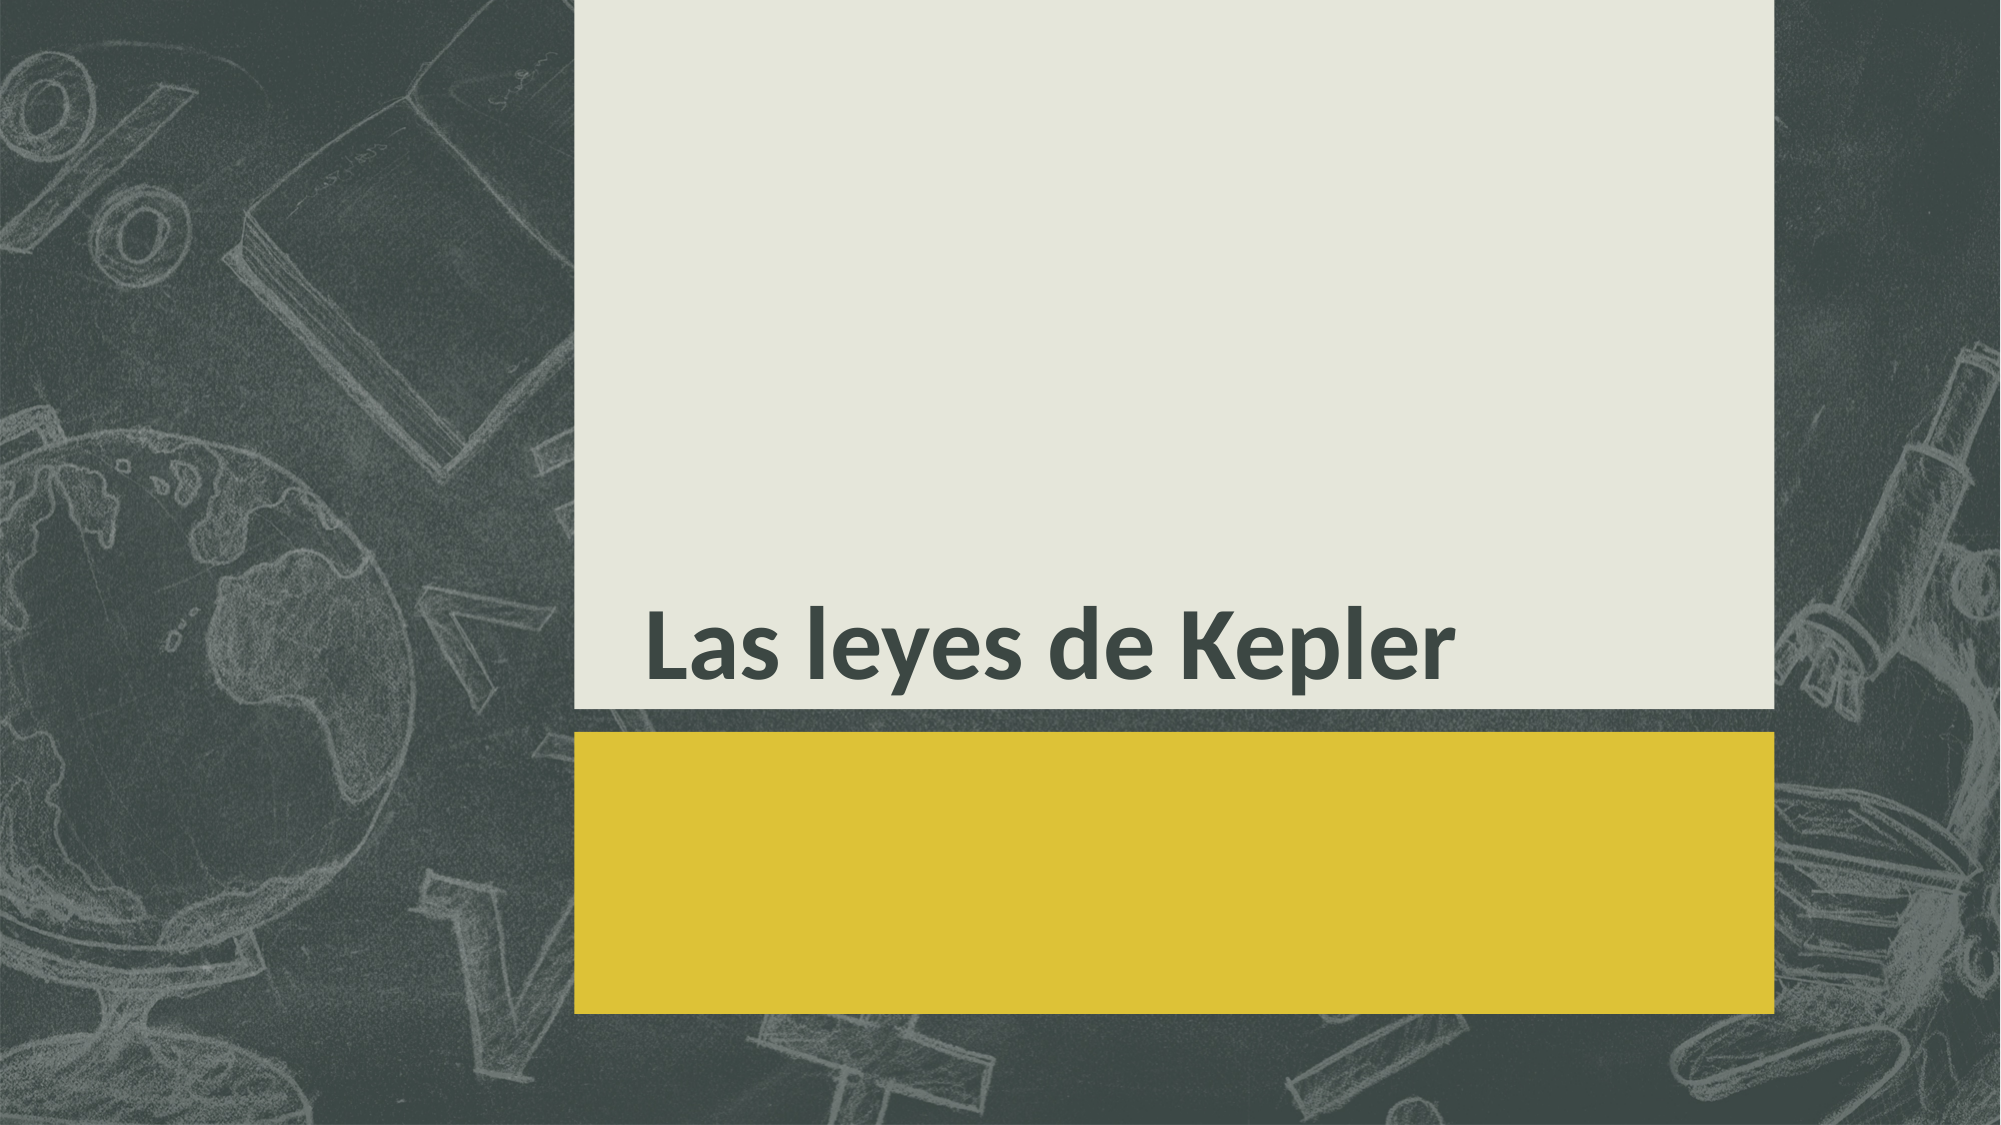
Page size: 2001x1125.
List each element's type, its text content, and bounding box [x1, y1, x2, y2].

title Las leyes de Kepler [629, 108, 1712, 710]
picture [0, 0, 2001, 1125]
